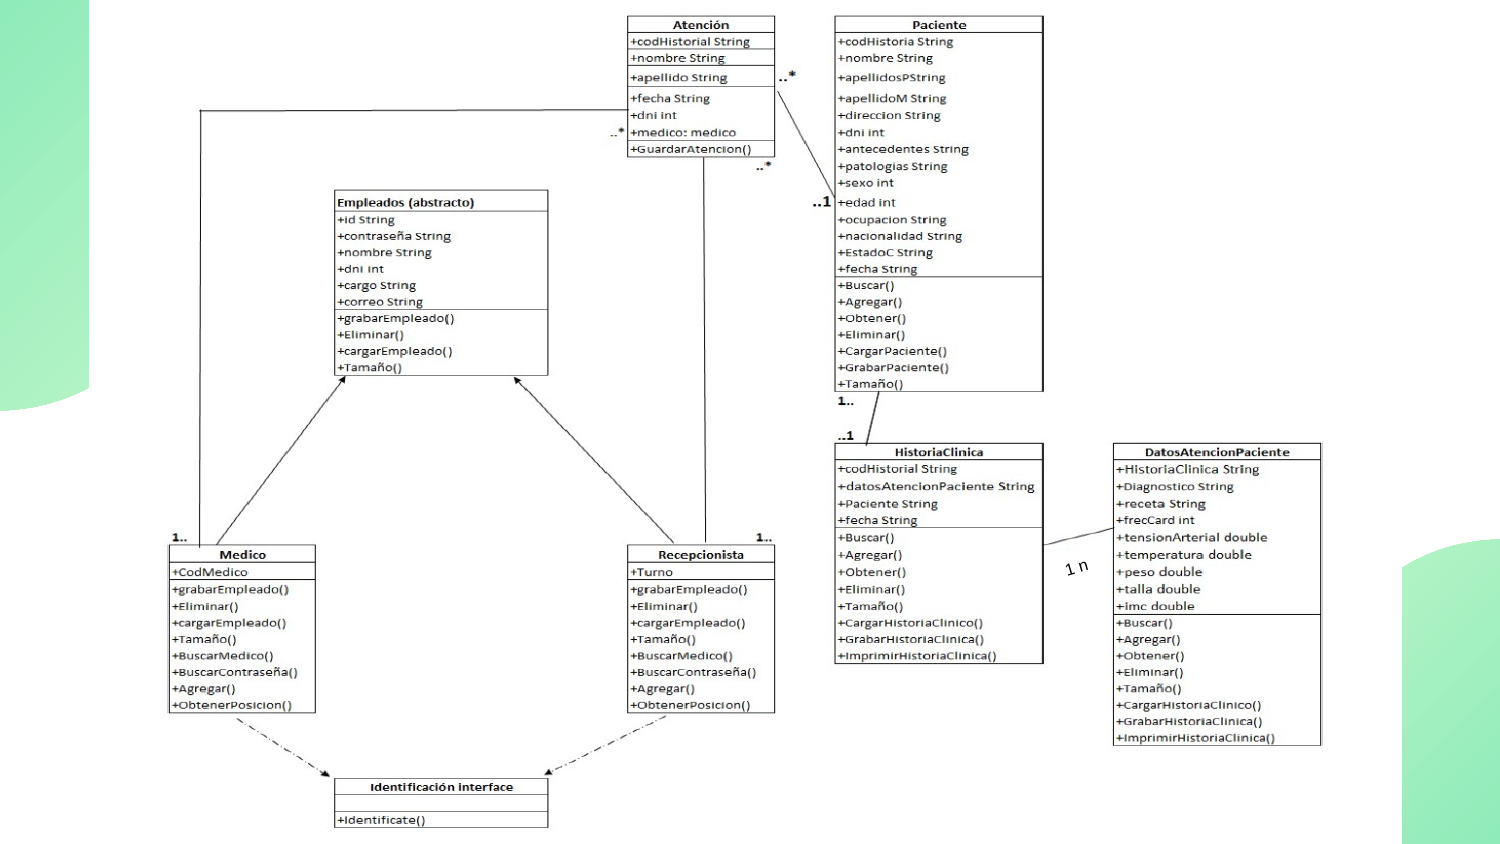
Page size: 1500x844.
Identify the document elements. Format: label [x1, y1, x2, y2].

picture [89, 0, 1402, 844]
